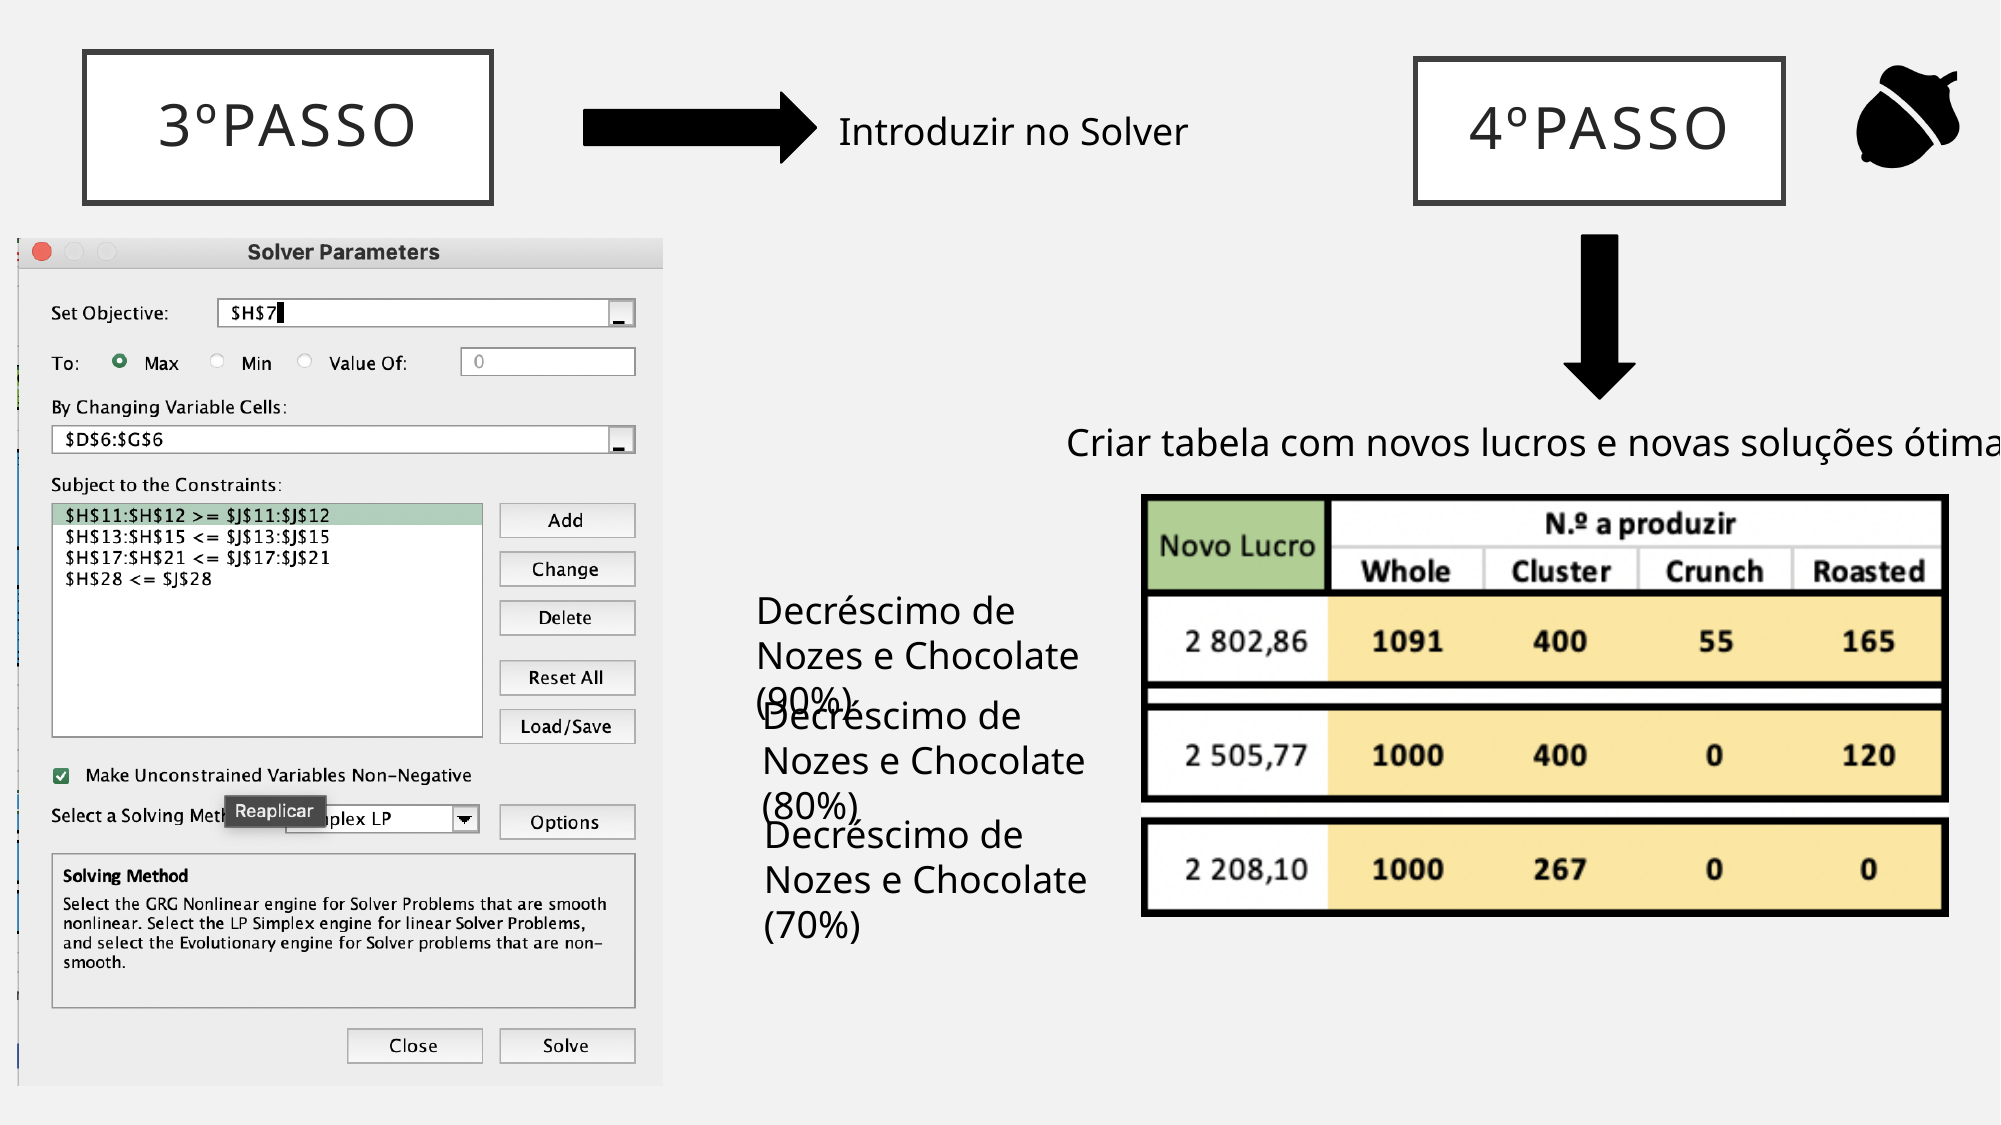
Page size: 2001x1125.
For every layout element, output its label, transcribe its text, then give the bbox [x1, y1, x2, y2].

text_box [583, 91, 817, 164]
text_box Criar tabela com novos lucros e novas soluções ótimas [1051, 411, 2000, 517]
picture [17, 238, 663, 1086]
text_box Decréscimo de Nozes e Chocolate (90%) [741, 580, 1141, 730]
text_box [1563, 234, 1636, 400]
text_box Decréscimo de Nozes e Chocolate (70%) [749, 803, 1152, 954]
title 3ºPasso [82, 49, 494, 206]
text_box 4ºPasso [1415, 58, 1784, 203]
picture [1141, 494, 1949, 917]
text_box Introduzir no Solver [823, 100, 1204, 161]
text_box Decréscimo de Nozes e Chocolate (80%) [747, 684, 1141, 835]
picture [1832, 42, 1983, 193]
